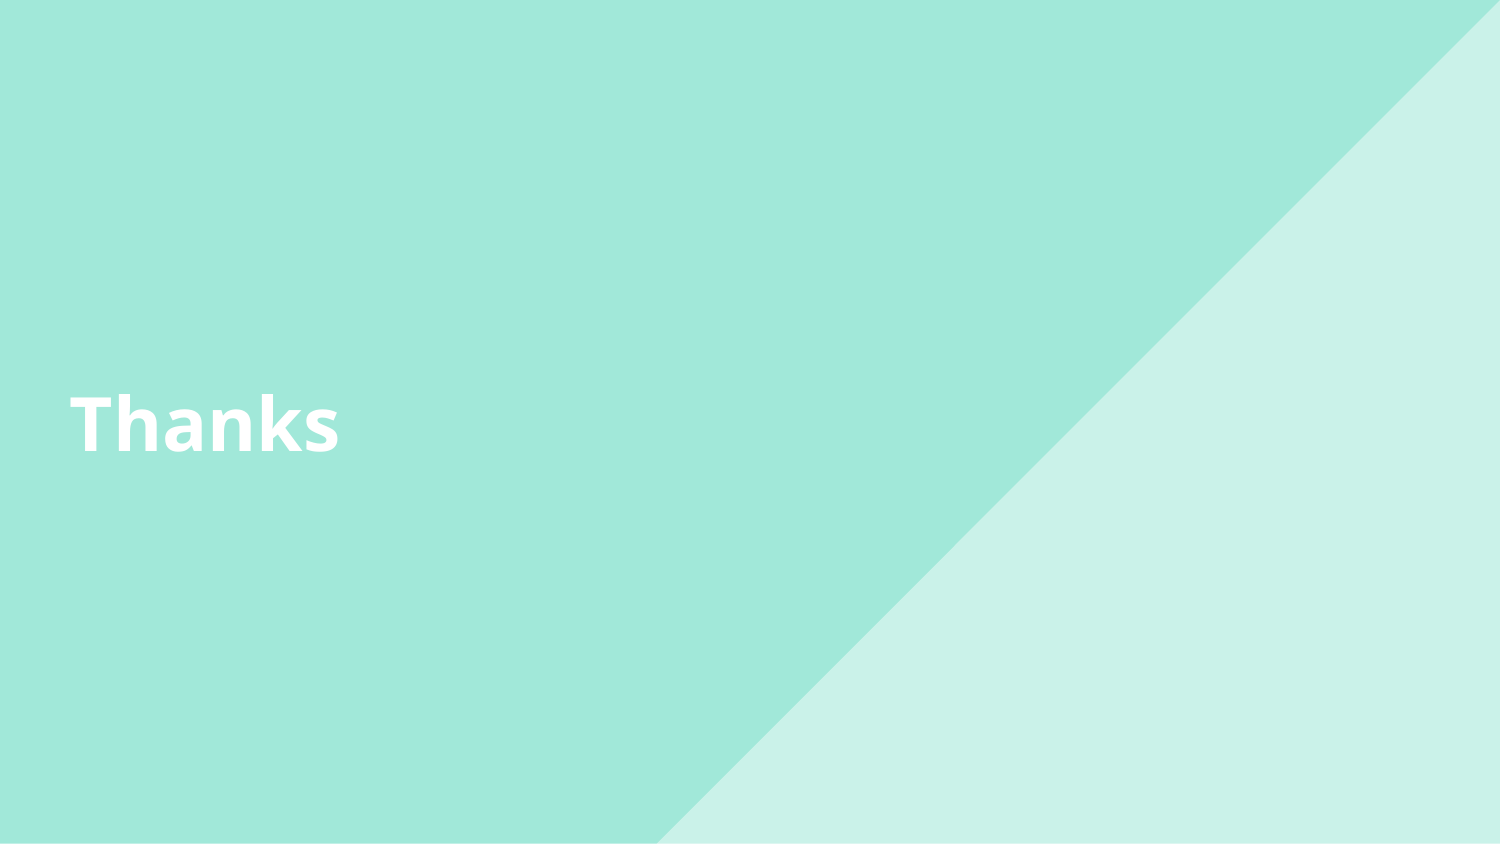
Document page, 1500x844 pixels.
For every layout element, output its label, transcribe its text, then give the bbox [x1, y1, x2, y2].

title Thanks [54, 179, 767, 664]
